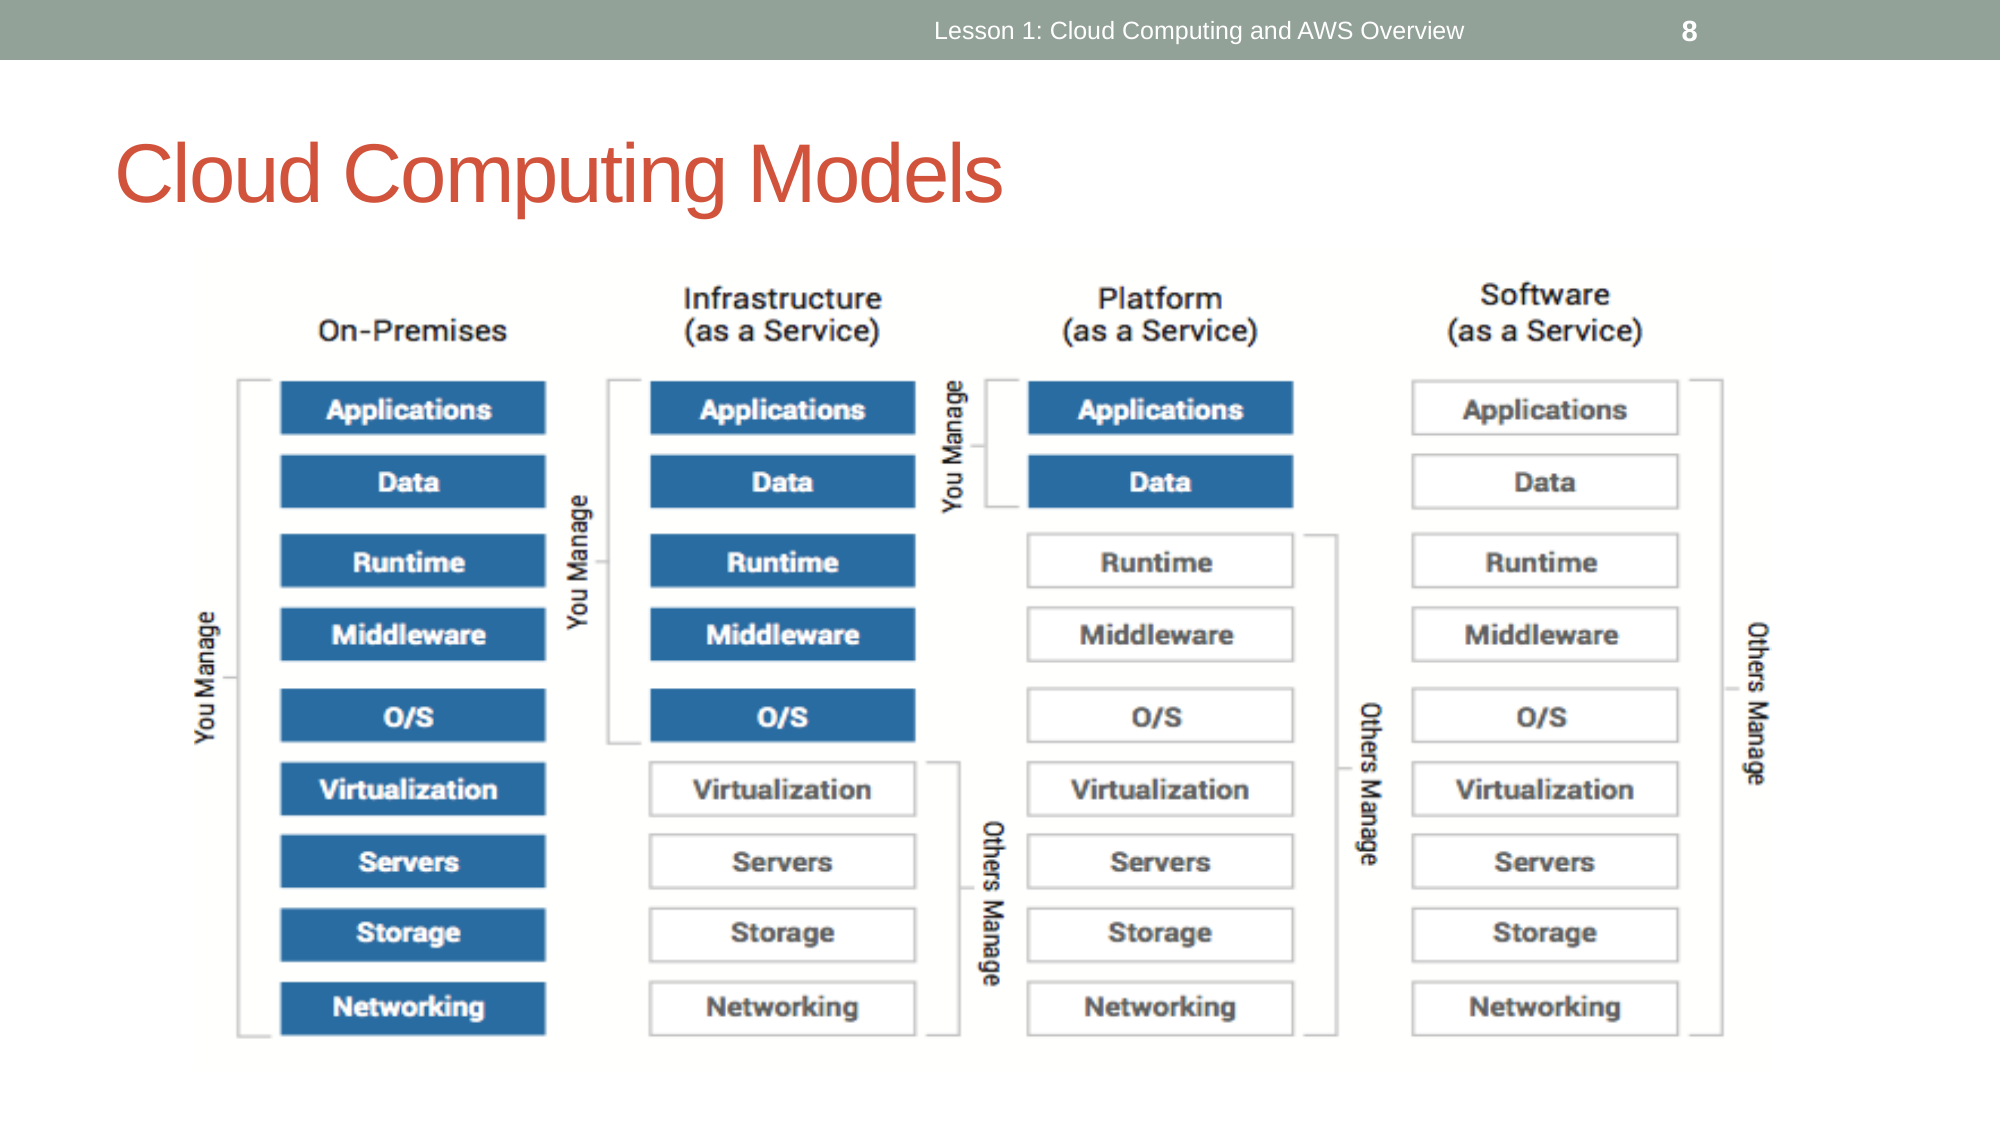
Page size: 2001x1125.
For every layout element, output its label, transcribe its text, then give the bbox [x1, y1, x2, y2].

slide_number 8 [1666, 3, 1900, 57]
footer Lesson 1: Cloud Computing and AWS Overview [750, 3, 1650, 57]
picture [194, 247, 1772, 1071]
title Cloud Computing Models [99, 87, 1900, 250]
